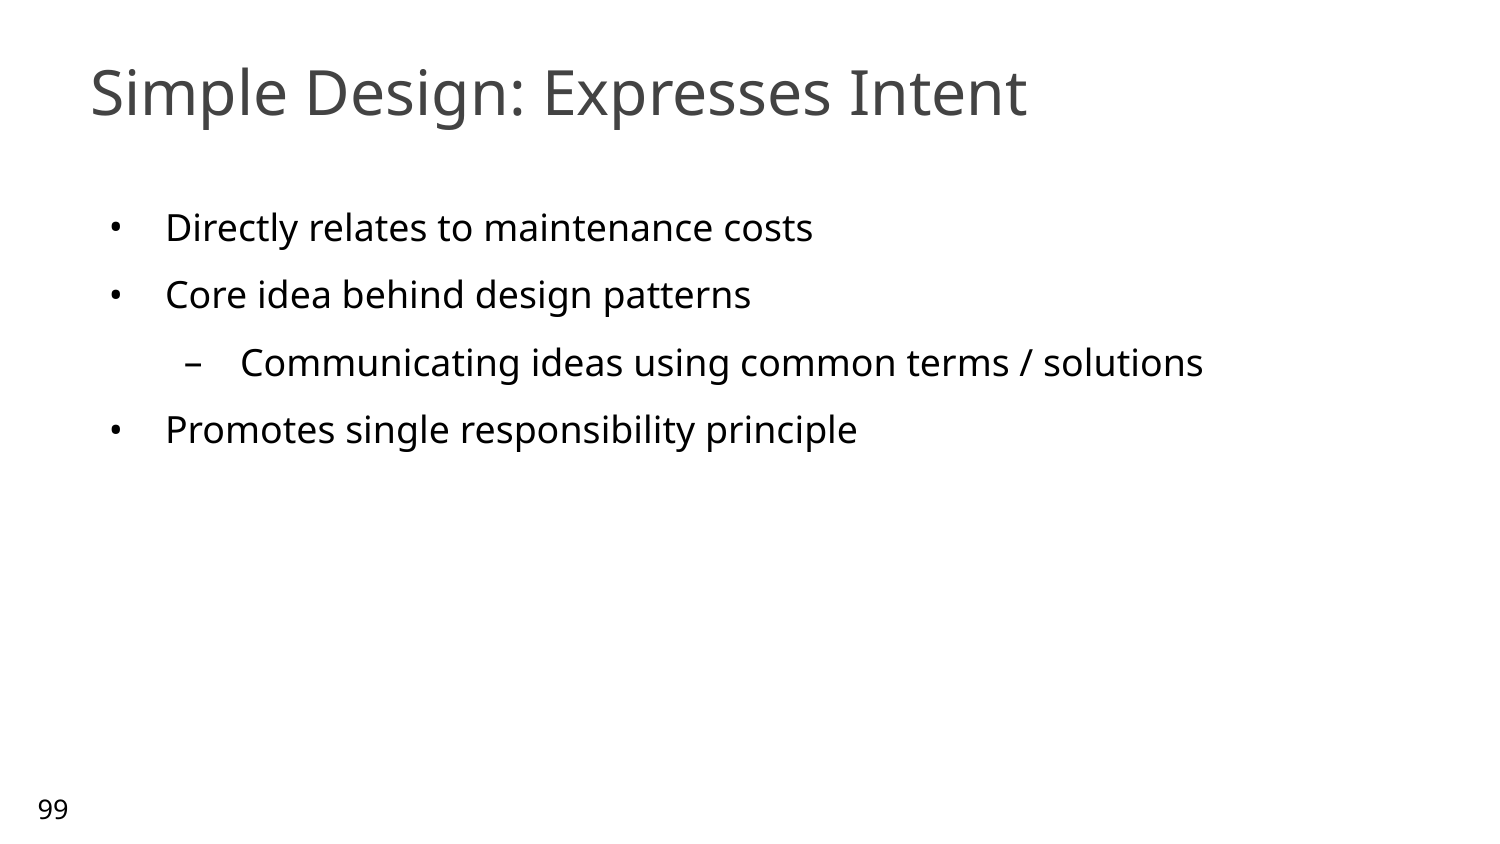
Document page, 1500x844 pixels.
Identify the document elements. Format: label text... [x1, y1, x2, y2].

list Directly relates to maintenance costs Core idea behind design patterns Communicating ideas using common terms / solutions Promotes single responsibility principle [75, 166, 1343, 692]
slide_number 99 [22, 795, 113, 825]
title Simple Design: Expresses Intent [75, 33, 1425, 148]
